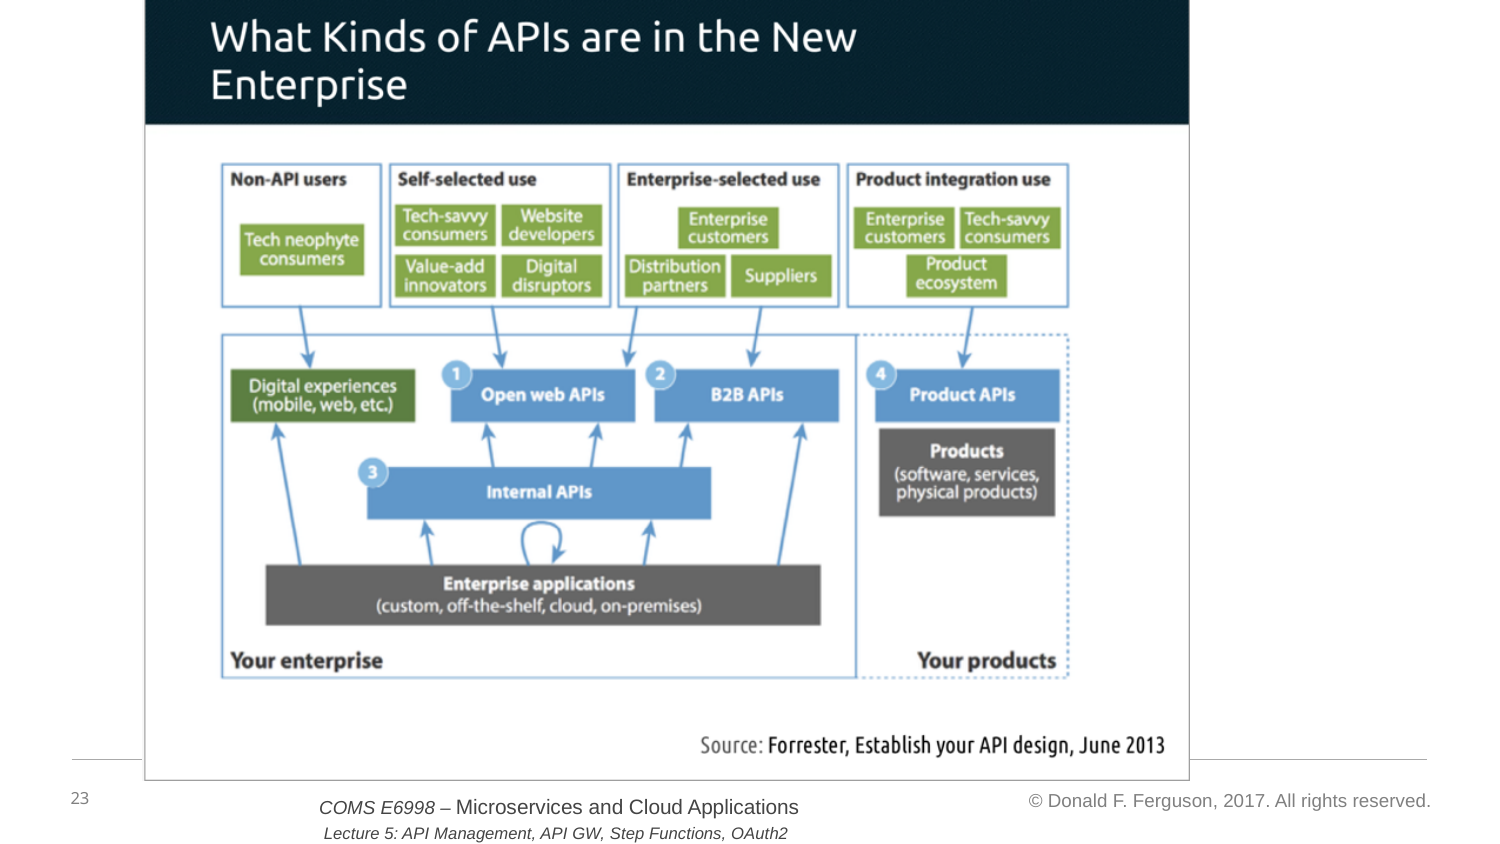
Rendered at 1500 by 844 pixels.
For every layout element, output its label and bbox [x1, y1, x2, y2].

picture [142, 0, 1190, 781]
